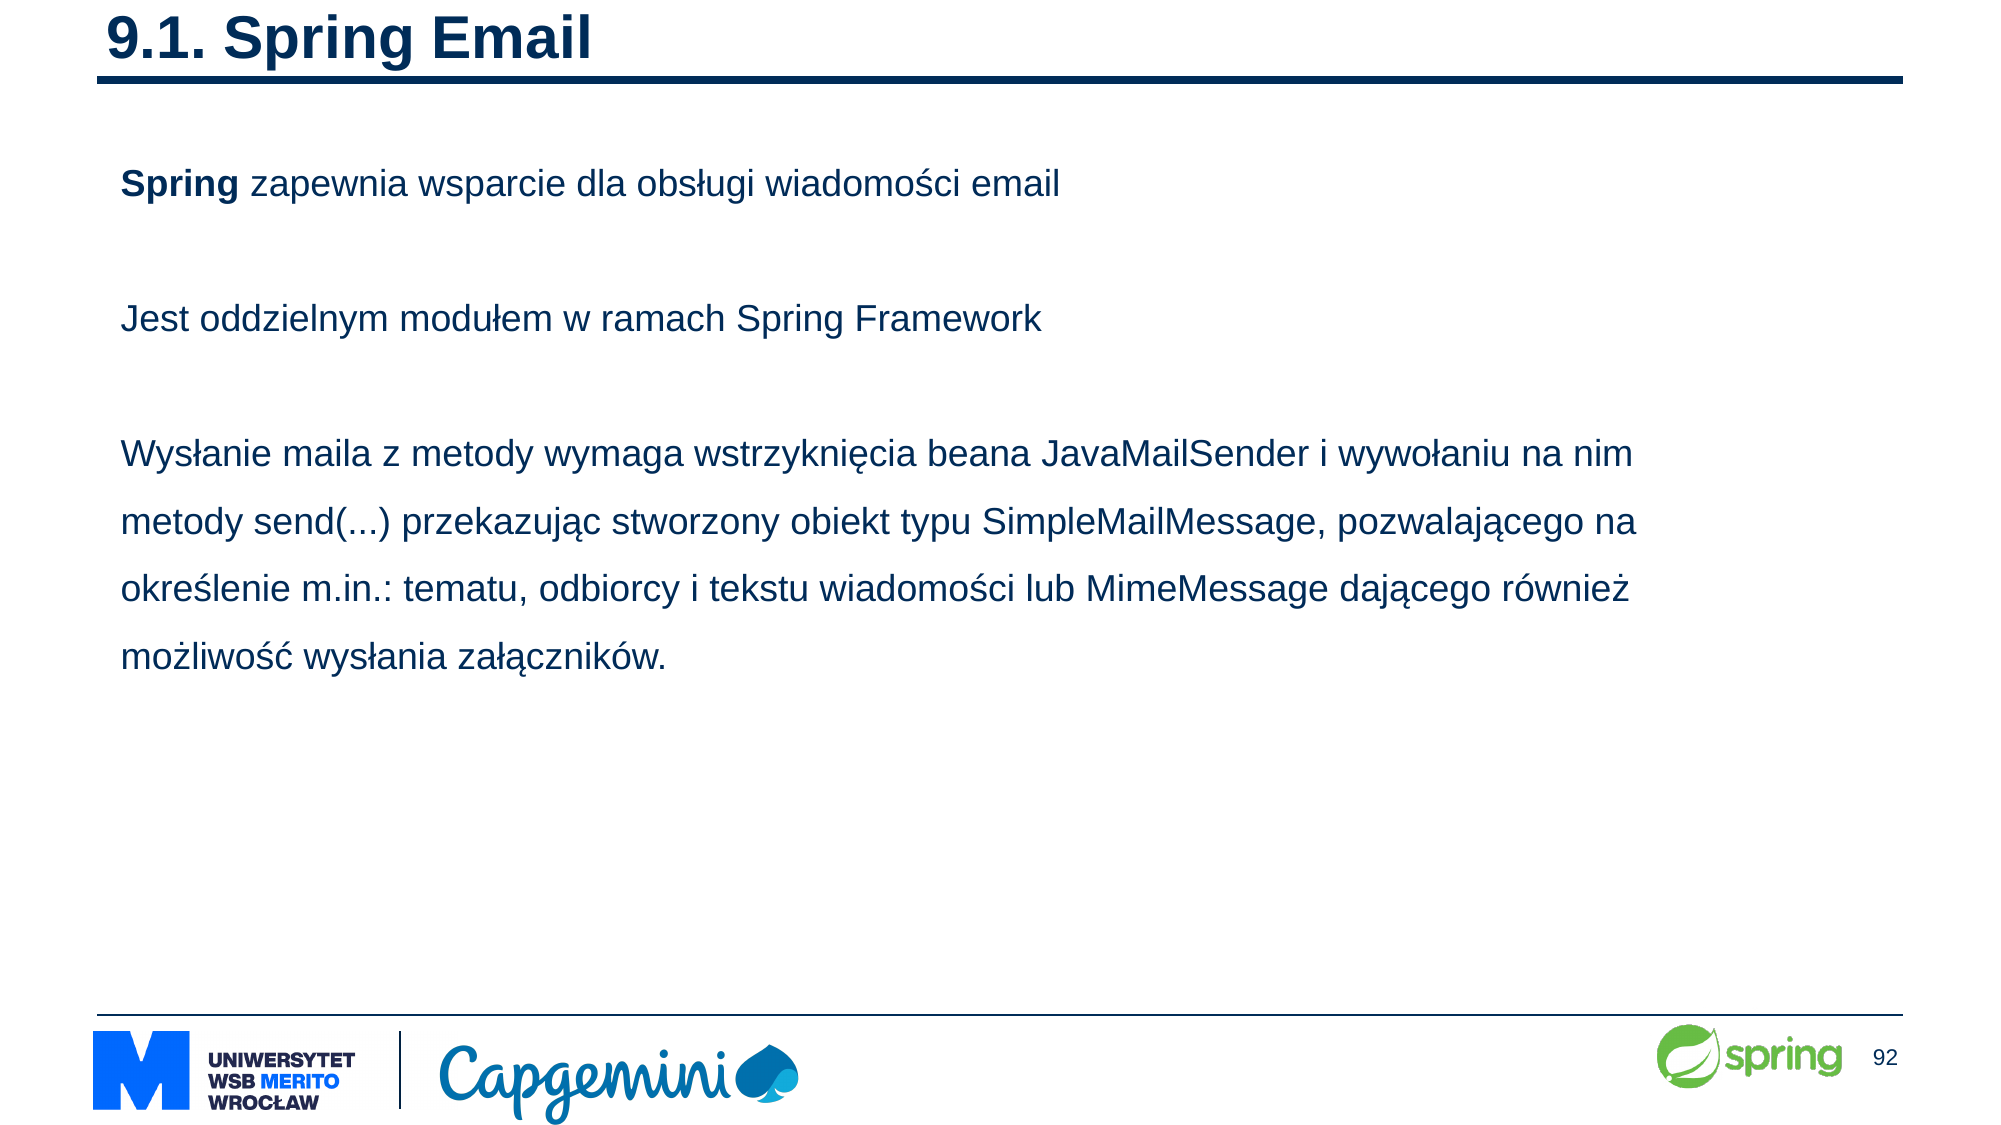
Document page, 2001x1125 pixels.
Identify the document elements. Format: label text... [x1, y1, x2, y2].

text_box Spring zapewnia wsparcie dla obsługi wiadomości email Jest oddzielnym modułem w ramach Spring Framework Wysłanie maila z metody wymaga wstrzyknięcia beana JavaMailSender i wywołaniu na nim metody send(...) przekazując stworzony obiekt typu SimpleMailMessage, pozwalającego na określenie m.in.: tematu, odbiorcy i tekstu wiadomości lub MimeMessage dającego również możliwość wysłania załączników. [105, 129, 1662, 726]
slide_number 92 [1852, 1042, 1899, 1071]
title 9.1. Spring Email [105, 6, 1822, 80]
picture [1650, 1006, 1847, 1107]
picture [93, 1030, 399, 1110]
picture [401, 962, 813, 1125]
